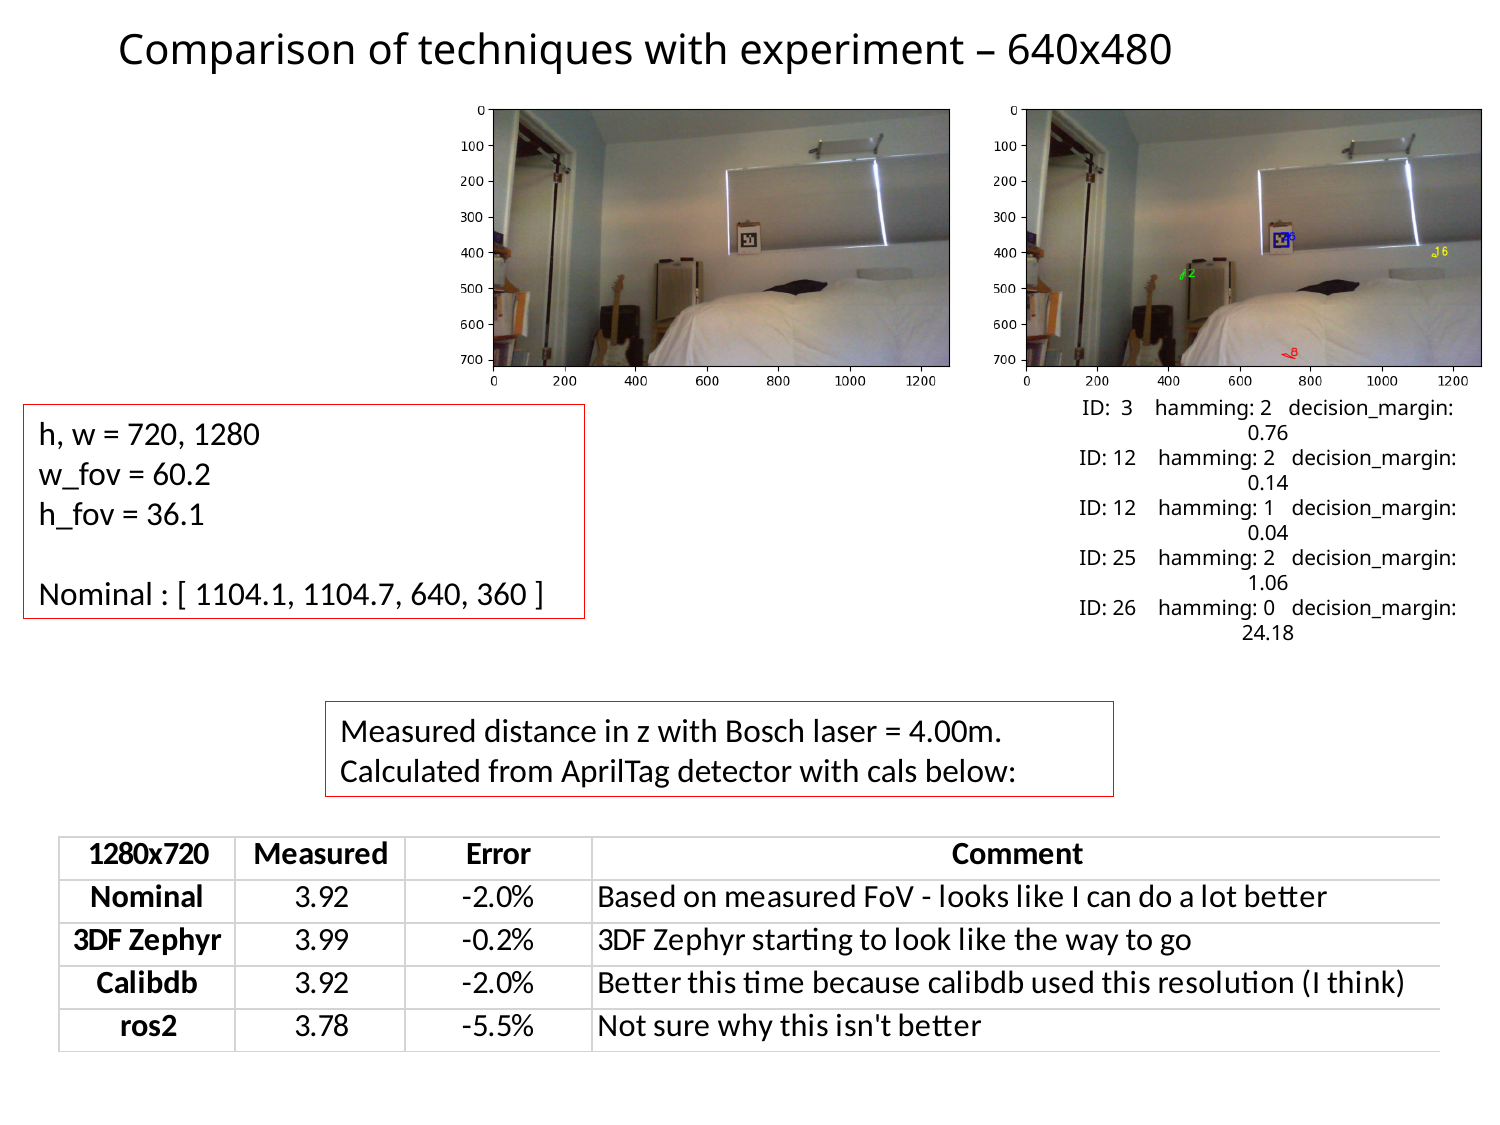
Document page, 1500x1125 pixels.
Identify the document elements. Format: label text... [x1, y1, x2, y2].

picture [450, 95, 958, 397]
text_box Summary of results ID: 3 hamming: 2 decision_margin: 0.76 ID: 12 hamming: 2 decision_margin: 0.14 ID: 12 hamming: 1 decision_margin: 0.04 ID: 25 hamming: 2 decision_margin: 1.06 ID: 26 hamming: 0 decision_margin: 24.18 [1060, 397, 1476, 645]
picture [983, 95, 1490, 397]
text_box Measured distance in z with Bosch laser = 4.00m. Calculated from AprilTag detector with cals below: [325, 701, 1114, 797]
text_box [57, 836, 1443, 1054]
title Comparison of techniques with experiment – 640x480 [102, 17, 1397, 85]
text_box h, w = 720, 1280 w_fov = 60.2 h_fov = 36.1 Nominal : [ 1104.1, 1104.7, 640, 360 ] [23, 404, 585, 619]
